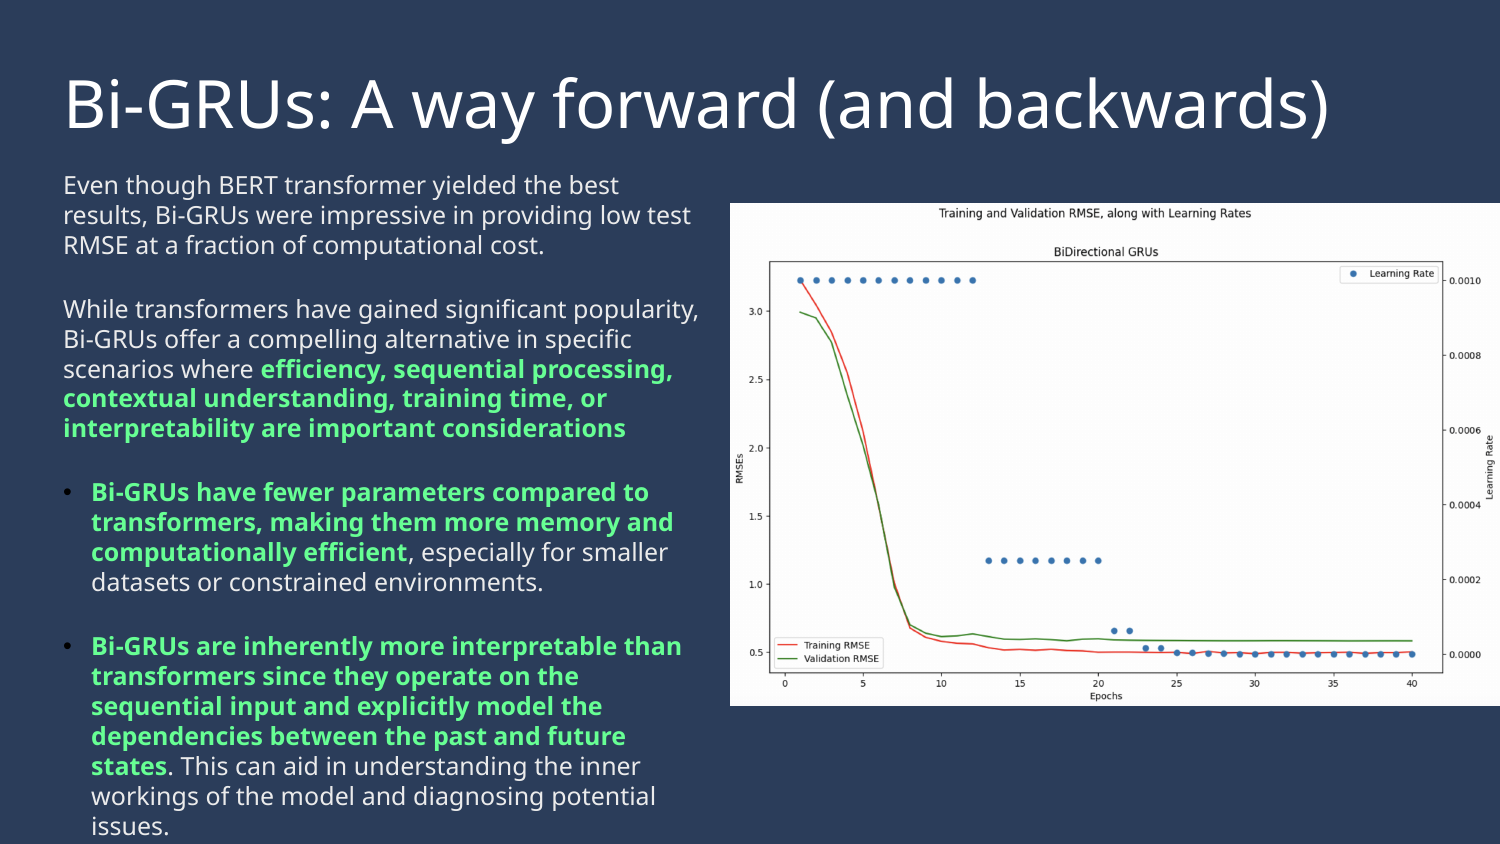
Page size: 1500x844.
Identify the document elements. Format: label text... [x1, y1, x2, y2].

text_box Even though BERT transformer yielded the best results, Bi-GRUs were impressive in providing low test RMSE at a fraction of computational cost. While transformers have gained significant popularity, Bi-GRUs offer a compelling alternative in specific scenarios where efficiency, sequential processing, contextual understanding, training time, or interpretability are important considerations Bi-GRUs have fewer parameters compared to transformers, making them more memory and computationally efficient, especially for smaller datasets or constrained environments. Bi-GRUs are inherently more interpretable than transformers since they operate on the sequential input and explicitly model the dependencies between the past and future states. This can aid in understanding the inner workings of the model and diagnosing potential issues. [48, 154, 717, 755]
picture [730, 202, 1500, 706]
text_box Bi-GRUs: A way forward (and backwards) [48, 46, 1454, 141]
